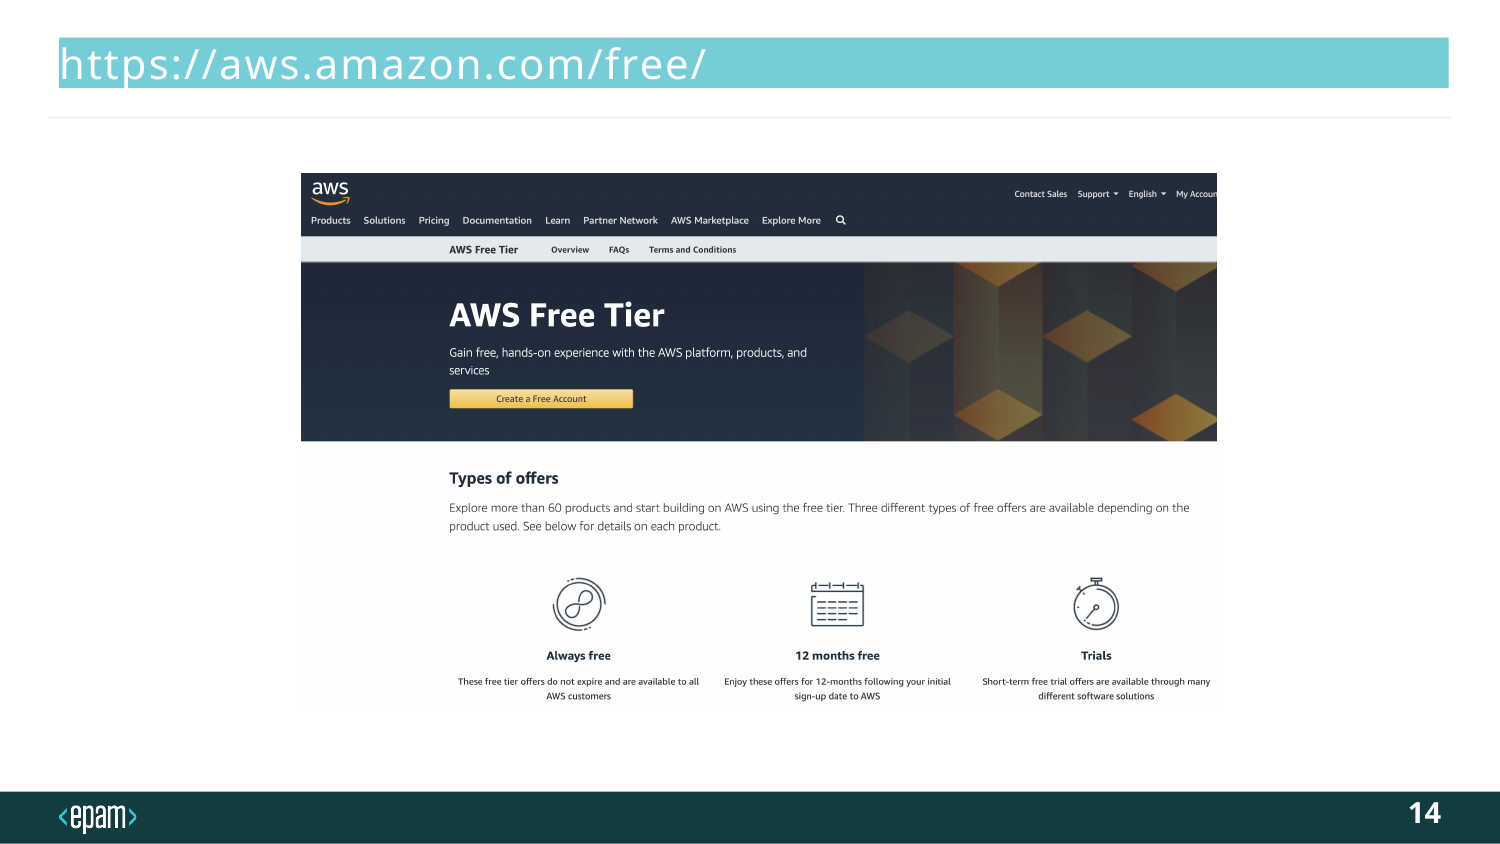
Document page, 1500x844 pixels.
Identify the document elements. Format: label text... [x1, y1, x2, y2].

slide_number 14 [1216, 791, 1442, 844]
text_box https://aws.amazon.com/free/ [59, 37, 1449, 88]
picture [301, 173, 1217, 705]
